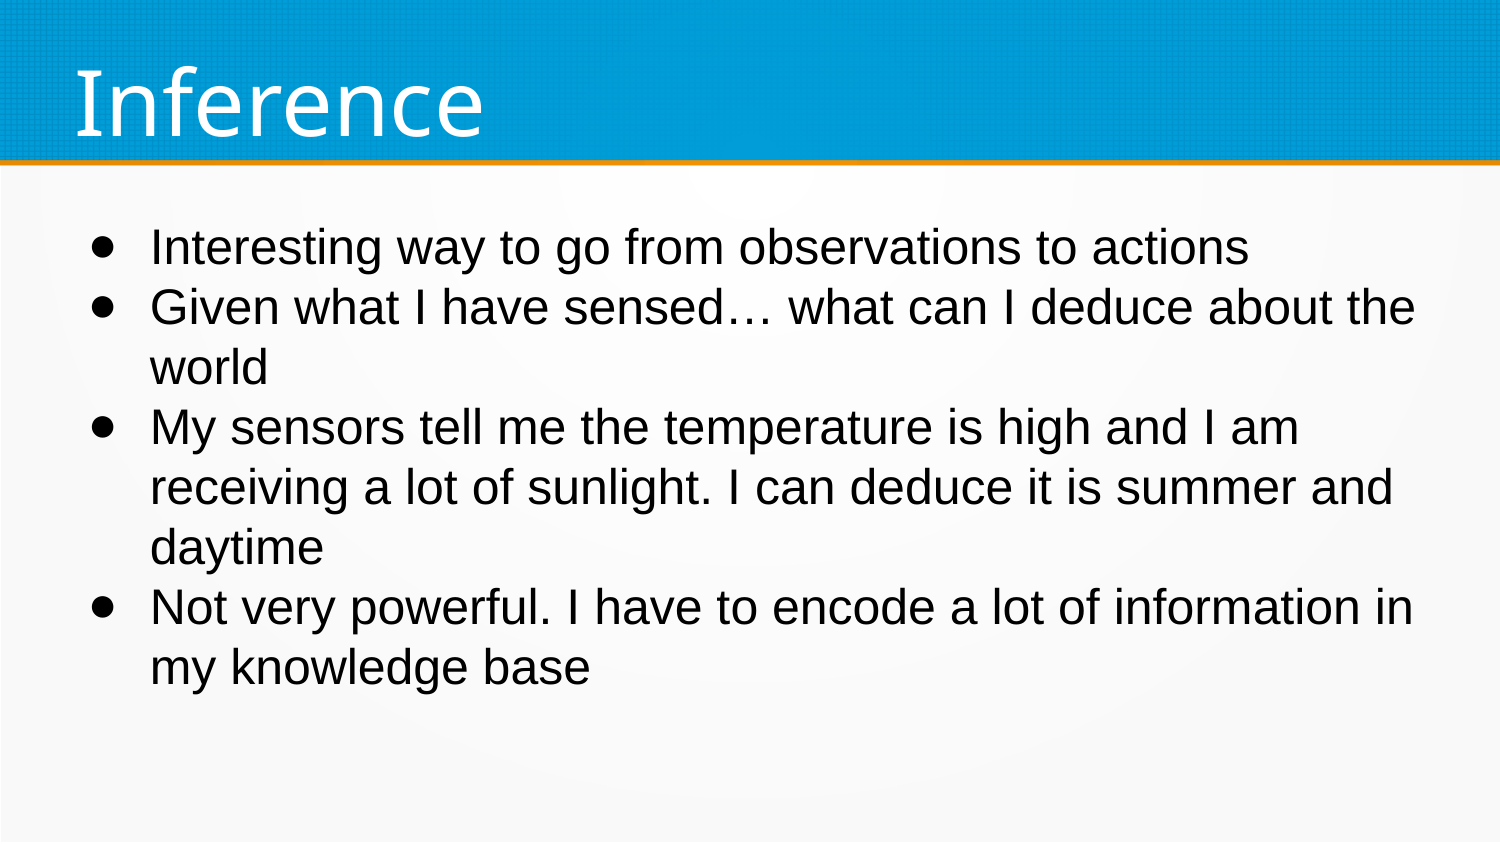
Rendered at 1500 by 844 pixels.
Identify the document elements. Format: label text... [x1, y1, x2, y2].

text_box Interesting way to go from observations to actions Given what I have sensed… what can I deduce about the world My sensors tell me the temperature is high and I am receiving a lot of sunlight. I can deduce it is summer and daytime Not very powerful. I have to encode a lot of information in my knowledge base [74, 214, 1418, 735]
picture [0, 161, 1500, 844]
text_box Inference [74, 13, 1425, 155]
